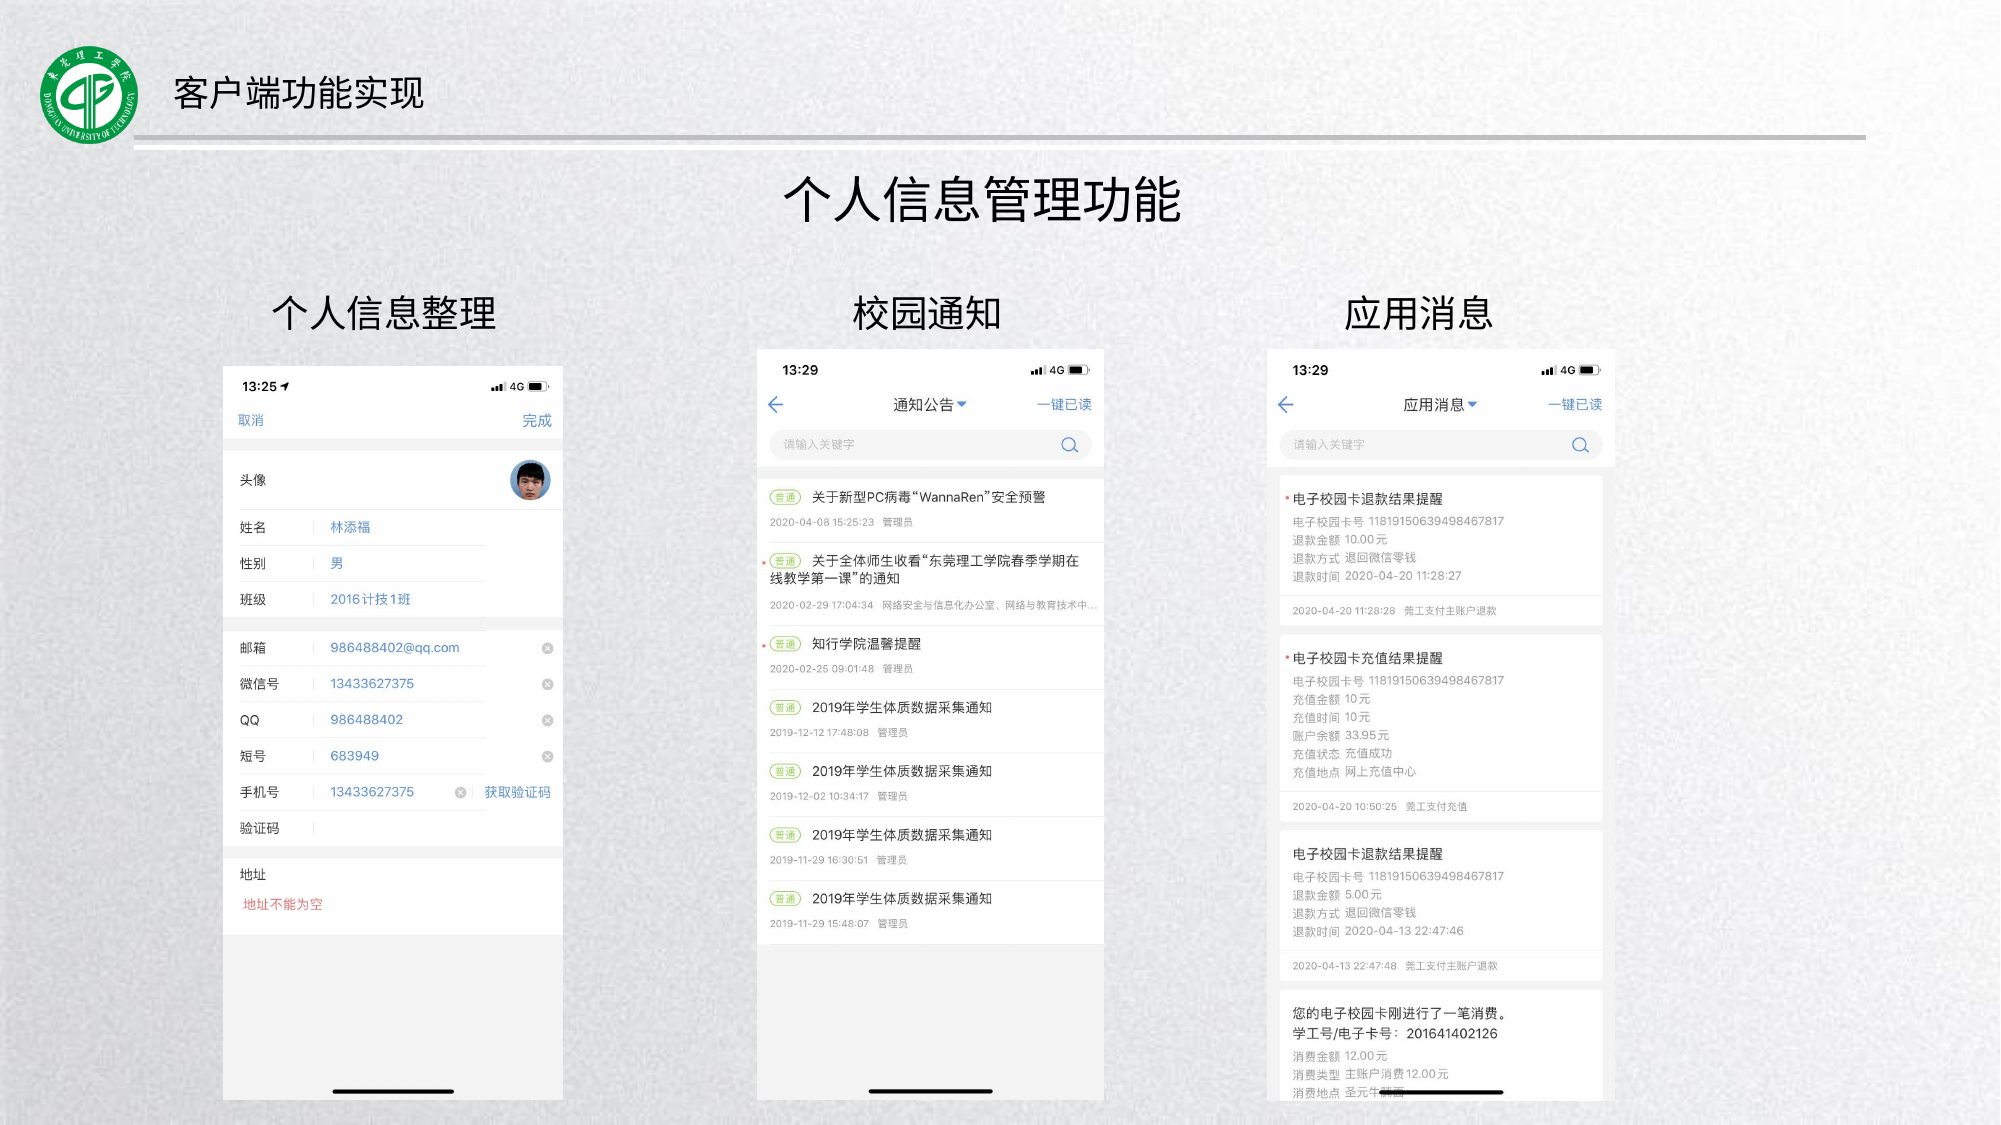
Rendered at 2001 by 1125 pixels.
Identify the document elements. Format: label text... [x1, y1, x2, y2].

text_box 应用消息 [1329, 283, 1510, 343]
picture [0, 0, 2001, 1125]
text_box 客户端功能实现 [149, 46, 450, 138]
text_box 个人信息整理 [256, 283, 512, 343]
text_box 个人信息管理功能 [767, 161, 1198, 237]
text_box 校园通知 [838, 283, 1018, 343]
